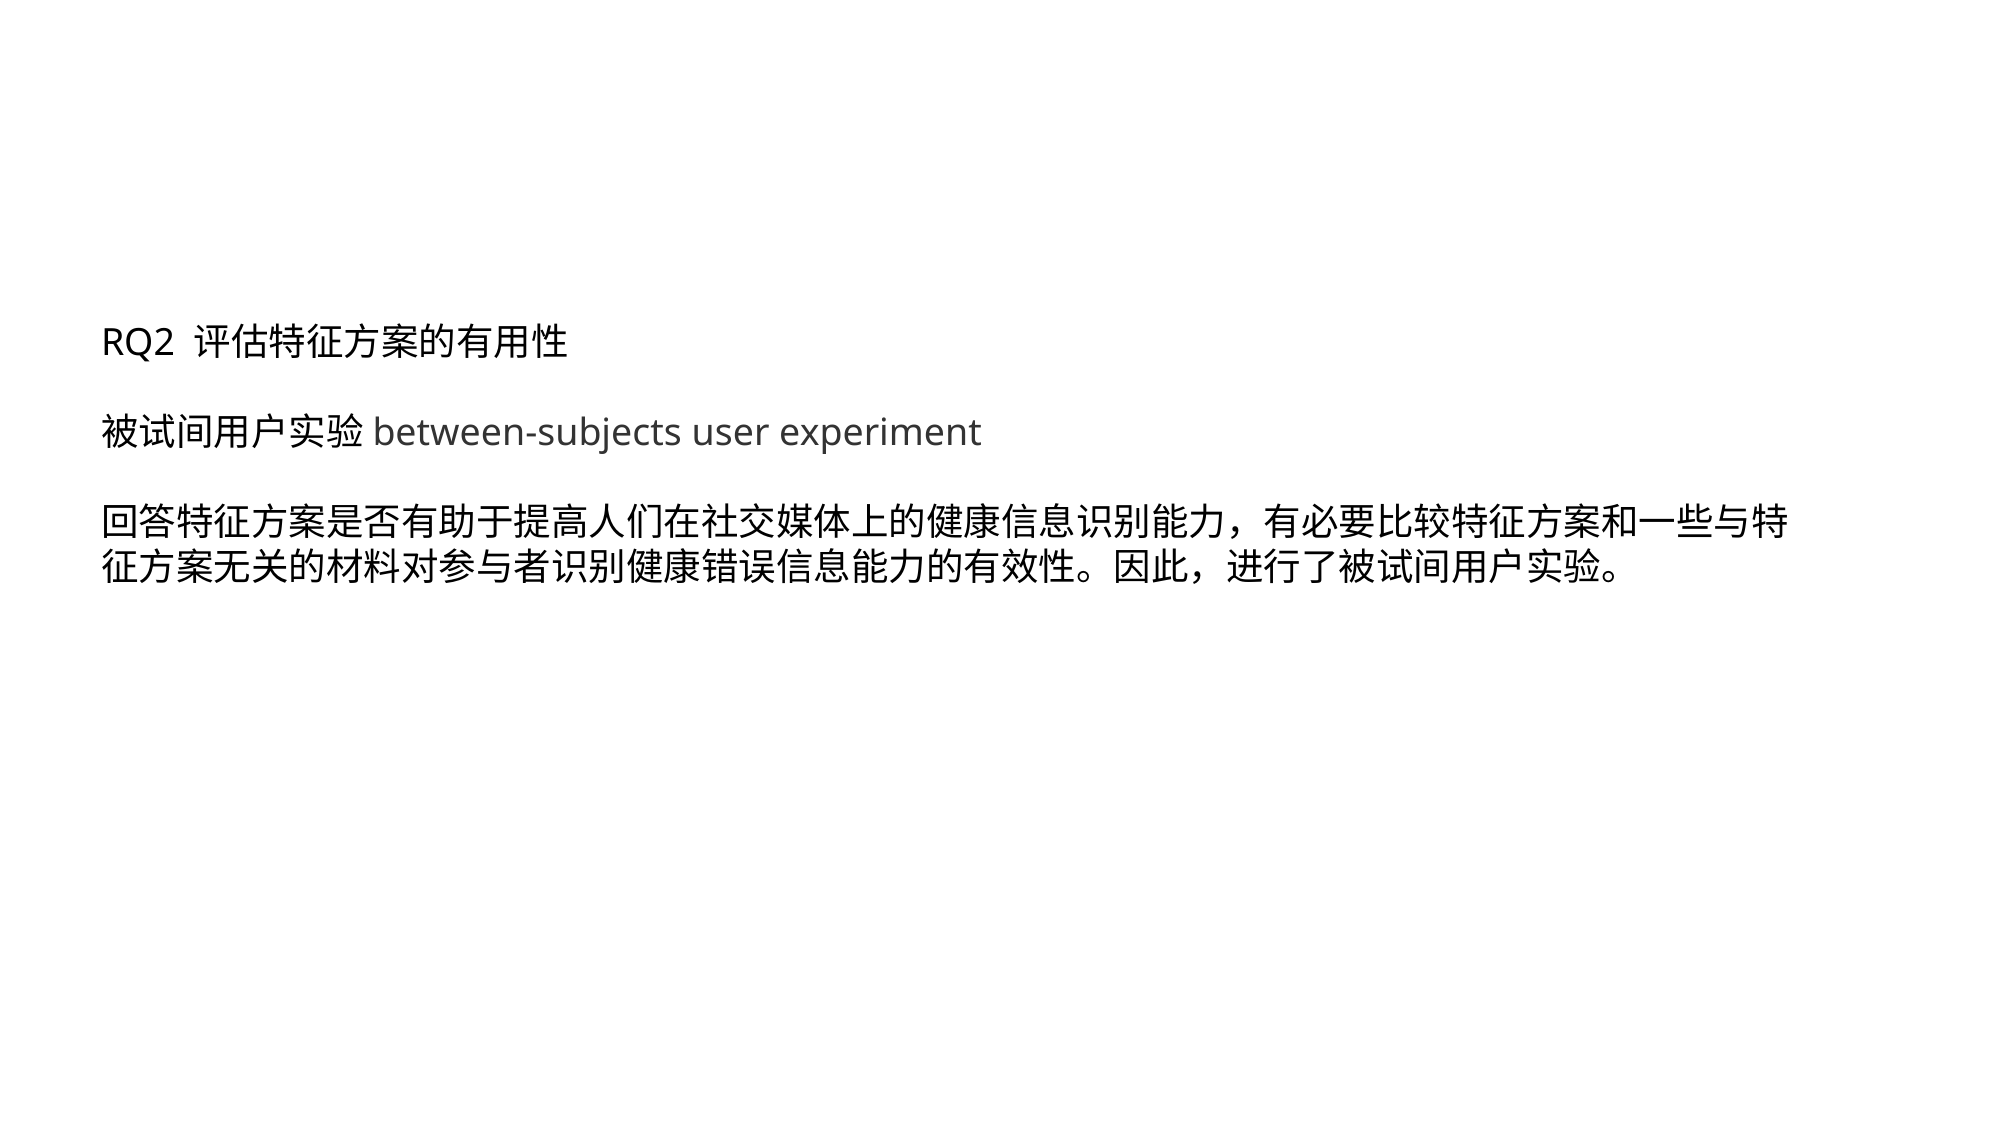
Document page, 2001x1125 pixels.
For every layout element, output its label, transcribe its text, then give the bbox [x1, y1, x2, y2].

text_box RQ2 评估特征方案的有用性 被试间用户实验between-subjects user experiment 回答特征方案是否有助于提高人们在社交媒体上的健康信息识别能力，有必要比较特征方案和一些与特征方案无关的材料对参与者识别健康错误信息能力的有效性。因此，进行了被试间用户实验。 [86, 311, 1825, 596]
